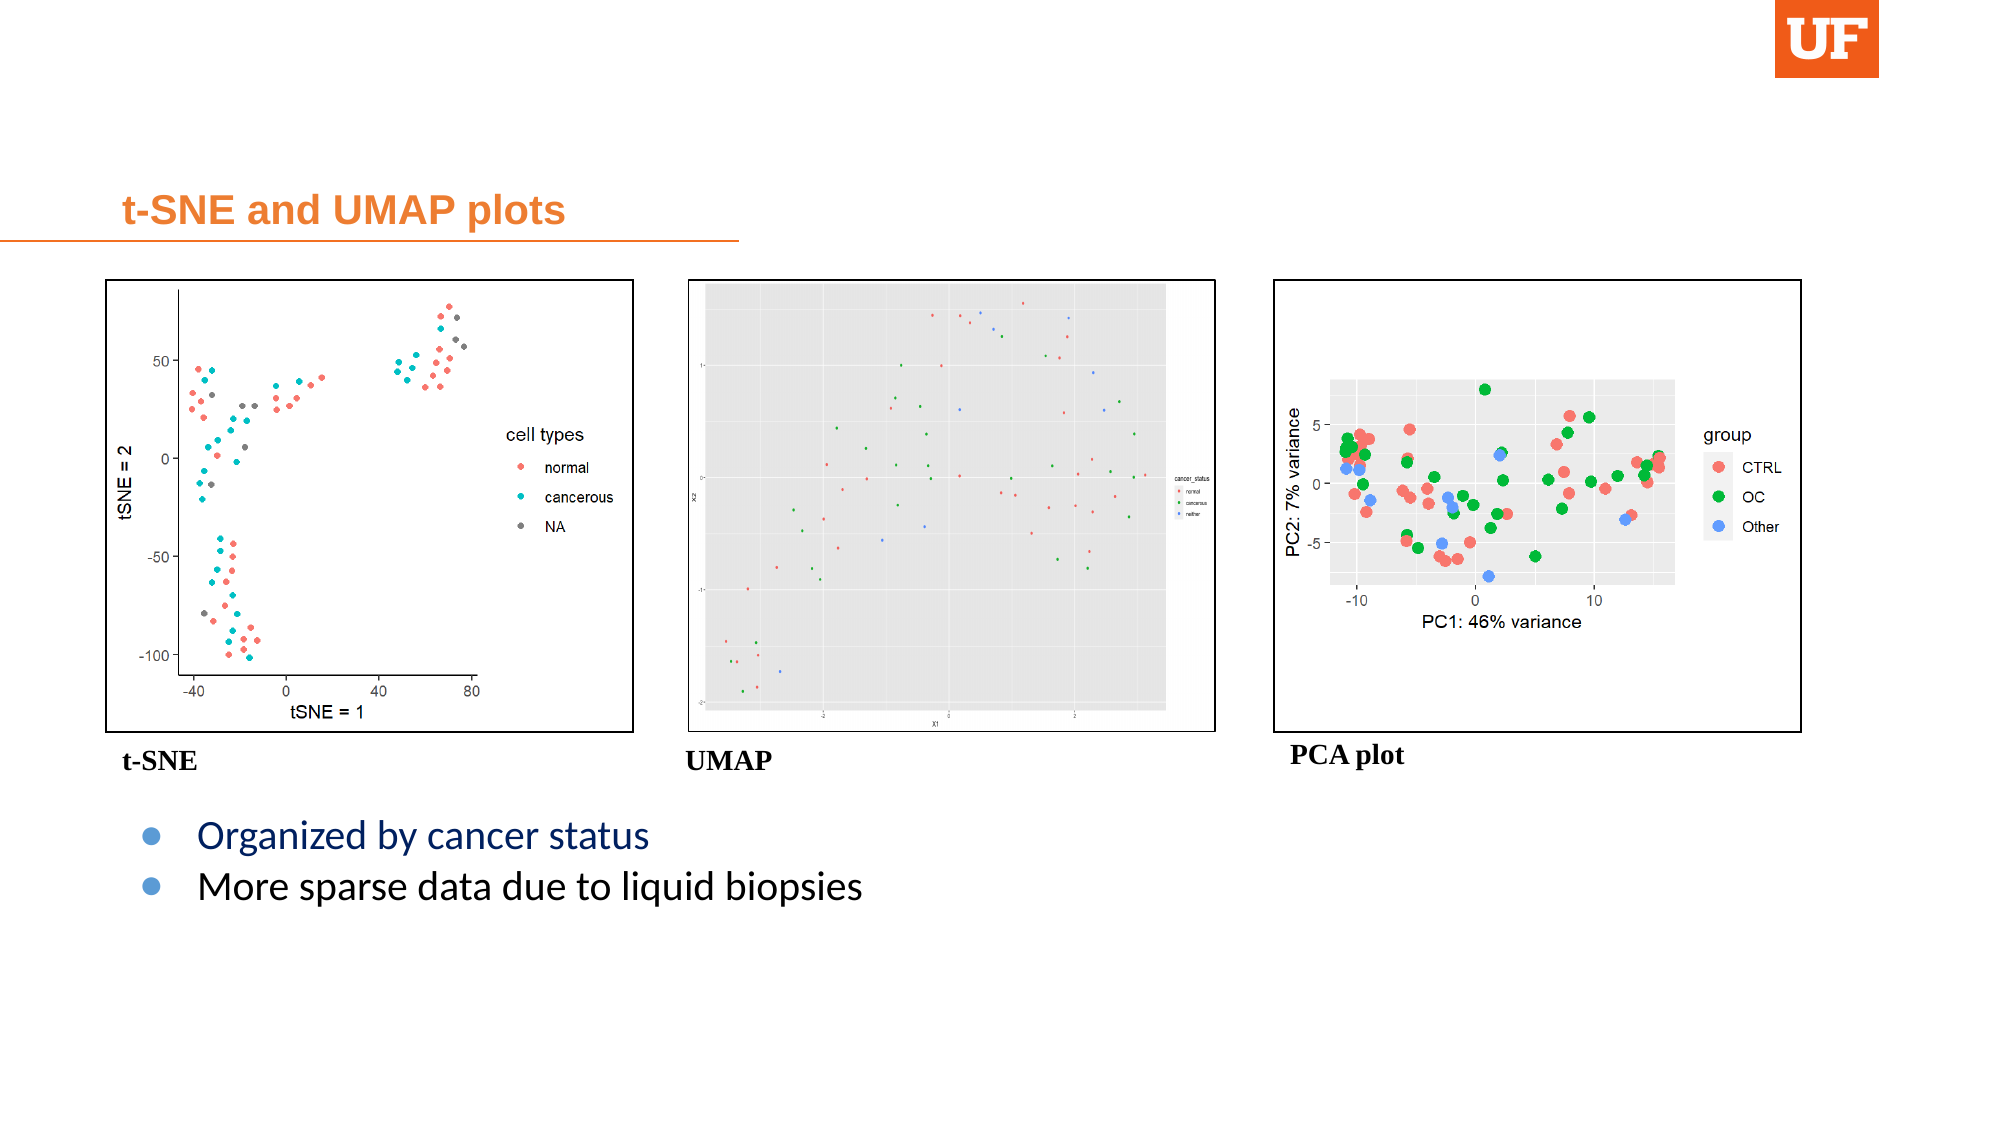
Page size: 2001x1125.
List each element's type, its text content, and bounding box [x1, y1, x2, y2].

title t-SNE and UMAP plots [107, 80, 1833, 241]
picture [689, 280, 1215, 731]
picture [1775, 0, 1879, 78]
text_box PCA plot [1275, 714, 2000, 786]
list Organized by cancer status More sparse data due to liquid biopsies [107, 806, 1833, 1048]
picture [1274, 280, 1801, 731]
text_box t-SNE [107, 737, 629, 792]
text_box UMAP [670, 726, 1209, 792]
picture [106, 280, 633, 731]
